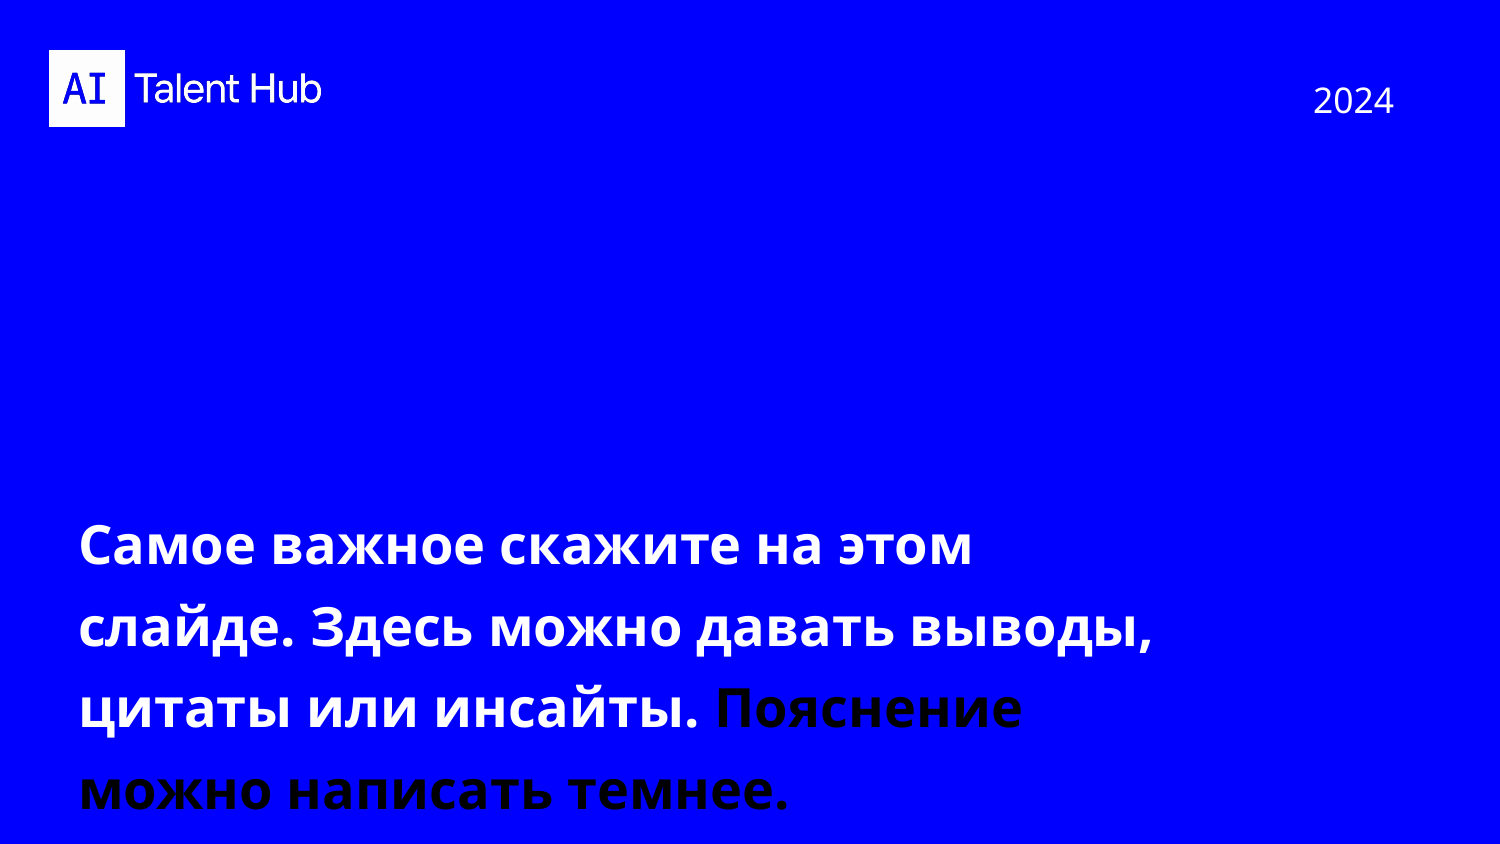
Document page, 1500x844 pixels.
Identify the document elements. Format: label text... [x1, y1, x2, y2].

text_box 2024 [1313, 68, 1422, 113]
picture [49, 50, 325, 127]
text_box Самое важное скажите на этом слайде. Здесь можно давать выводы, цитаты или инсайты. Пояснение можно написать темнее. [78, 493, 1170, 766]
